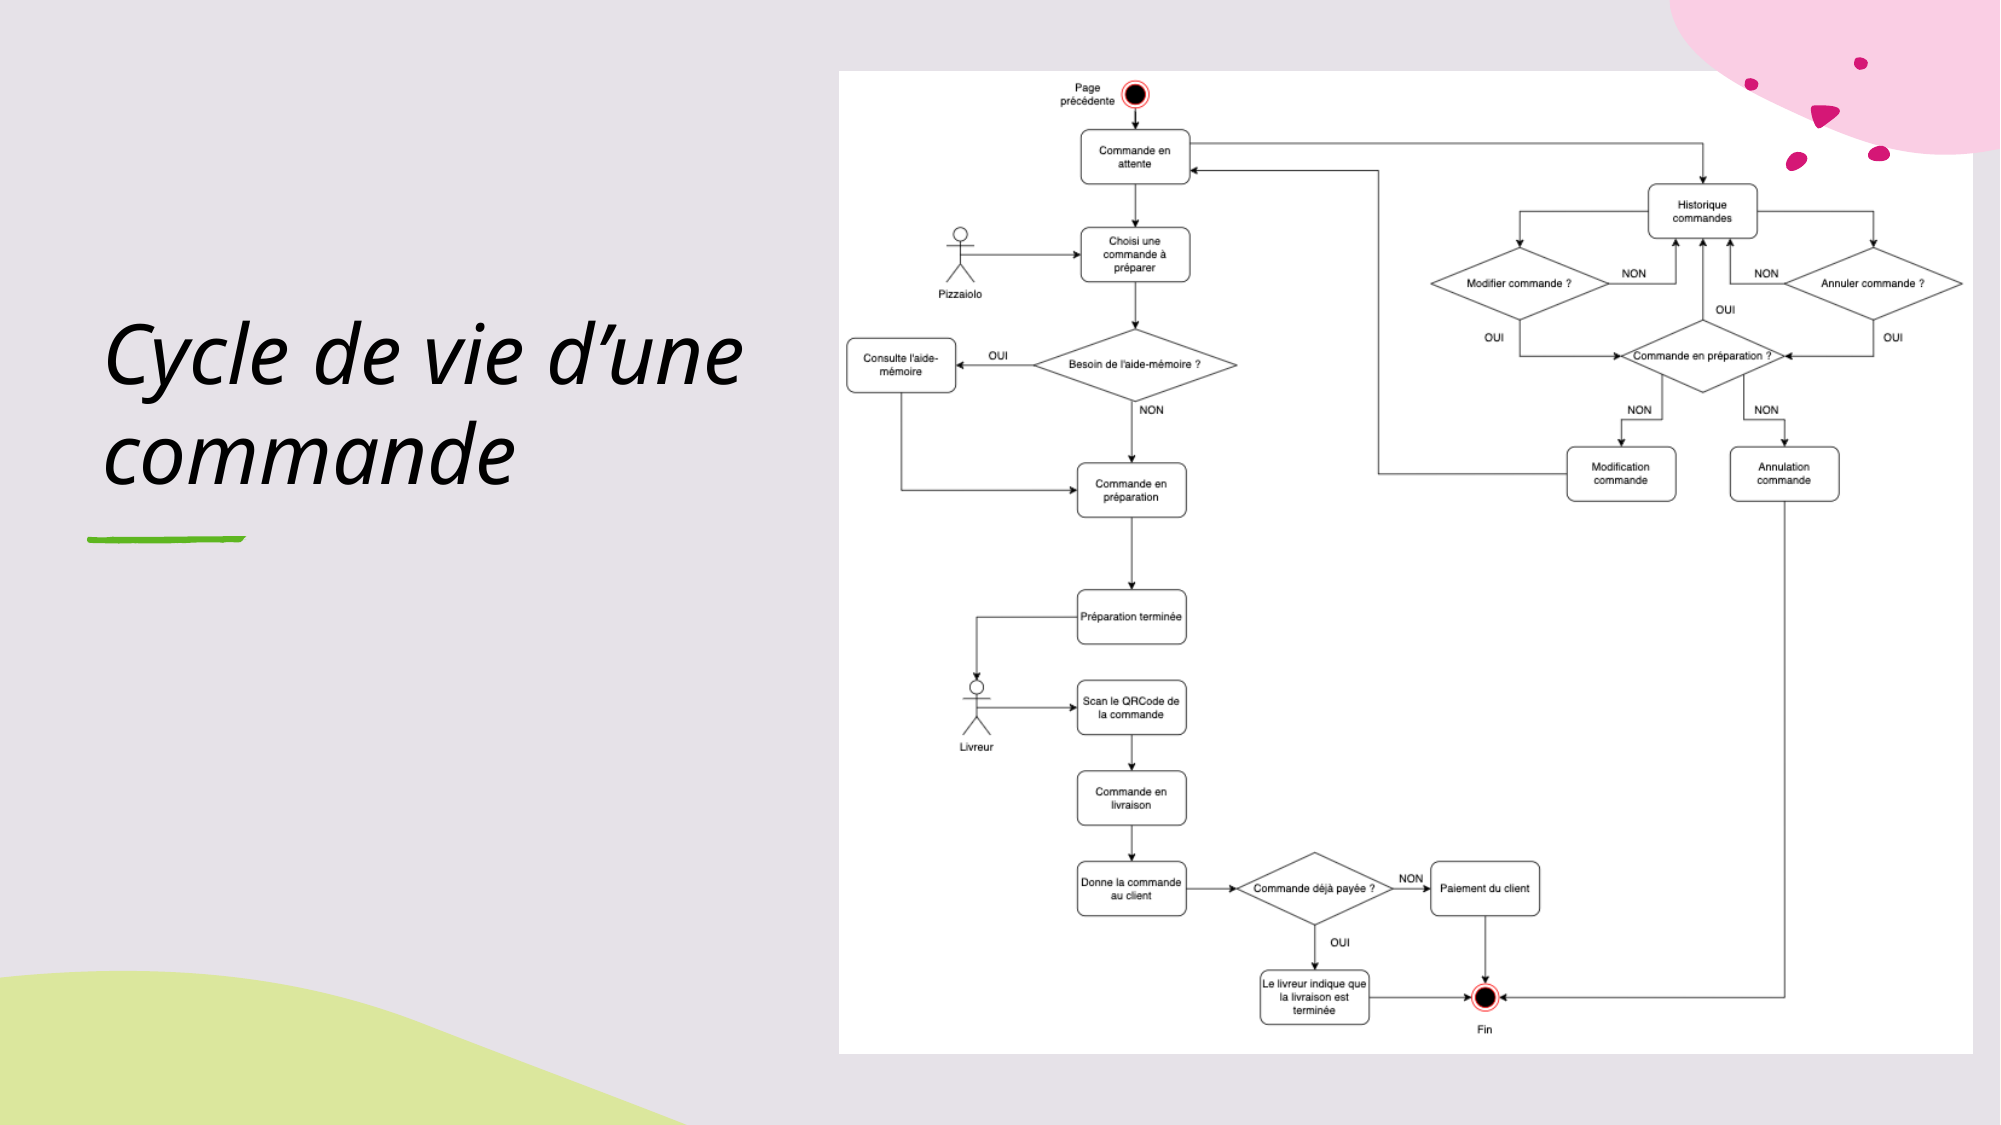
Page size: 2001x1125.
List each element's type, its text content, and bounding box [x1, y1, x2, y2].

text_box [86, 536, 247, 544]
picture [839, 71, 1973, 1054]
title Cycle de vie d’une commande [86, 96, 839, 509]
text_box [1744, 57, 1891, 171]
text_box [0, 0, 2000, 1125]
text_box [1668, 0, 2000, 155]
text_box [0, 969, 688, 1125]
